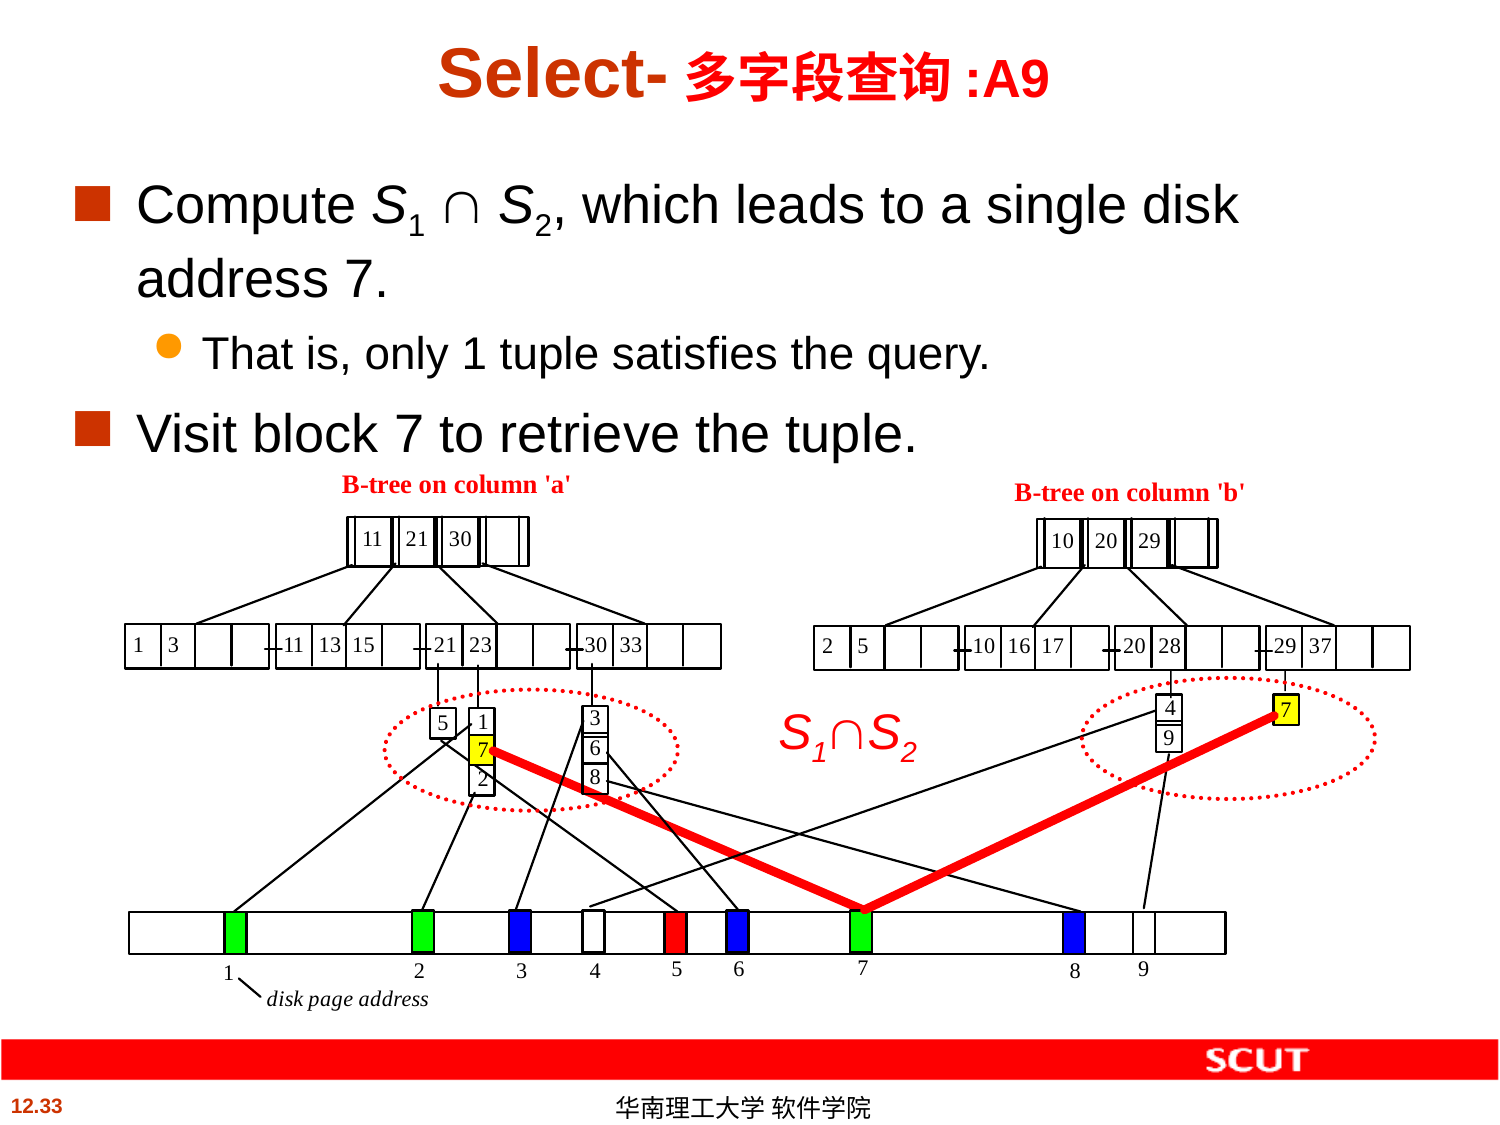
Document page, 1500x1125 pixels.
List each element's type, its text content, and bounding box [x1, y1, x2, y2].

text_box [384, 677, 1376, 811]
picture [0, 1038, 1500, 1083]
title Select-多字段查询:A9 [37, 18, 1452, 120]
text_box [123, 467, 1412, 1013]
list Compute S1  S2, which leads to a single disk address 7. That is, only 1 tuple satisfies the query. Visit block 7 to retrieve the tuple. [64, 161, 1415, 905]
